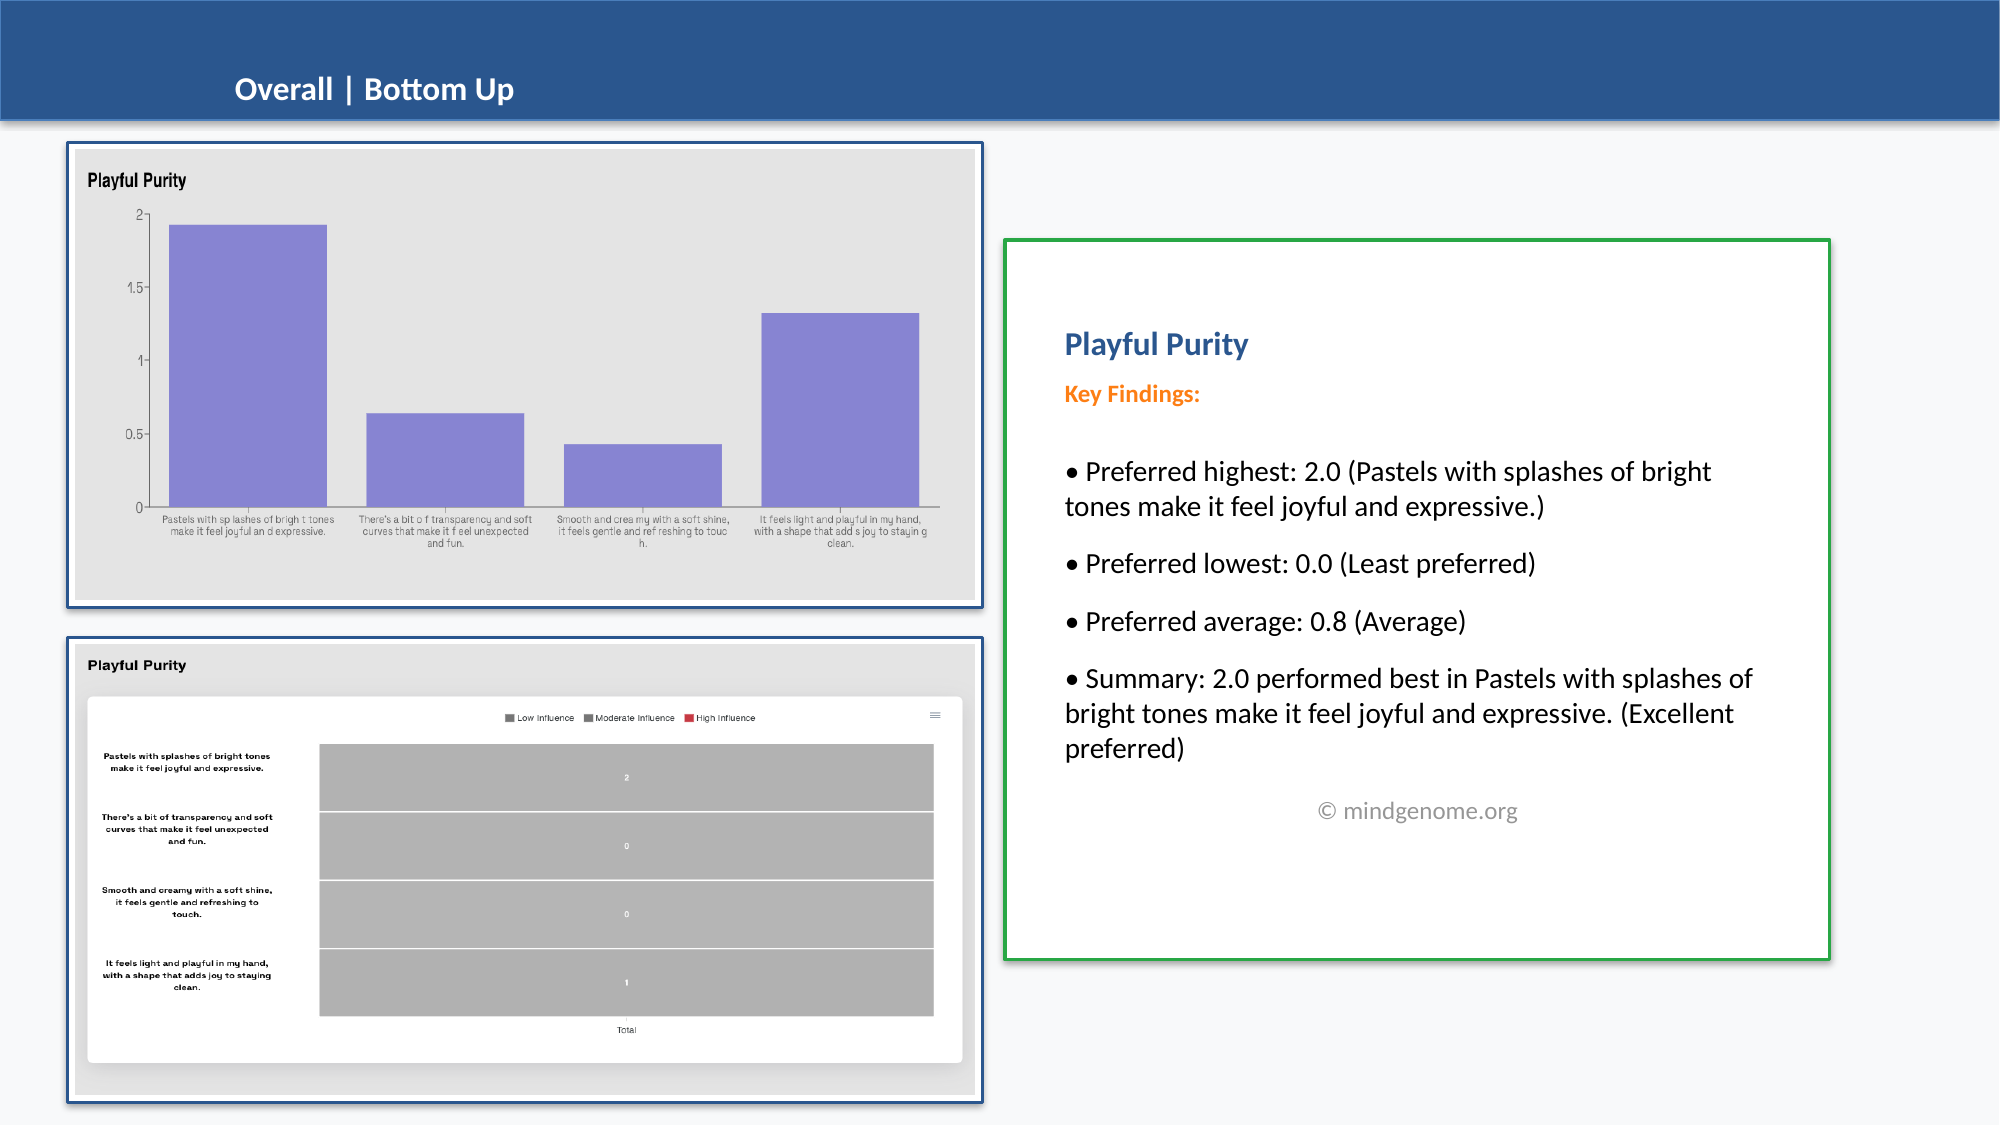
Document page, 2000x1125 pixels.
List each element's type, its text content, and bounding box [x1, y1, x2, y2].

text_box [67, 637, 983, 1103]
text_box [1004, 239, 1831, 961]
text_box Playful Purity Key Findings: • Preferred highest: 2.0 (Pastels with splashes of bright tones make it feel joyful and expressive.) • Preferred lowest: 0.0 (Least preferred) • Preferred average: 0.8 (Average) • Summary: 2.0 performed best in Pastels with splashes of bright tones make it feel joyful and expressive. (Excellent preferred) © mindgenome.org [1049, 270, 1785, 832]
text_box [0, 0, 2000, 121]
text_box [67, 142, 983, 608]
picture [74, 644, 976, 1096]
picture [74, 149, 976, 601]
text_box Overall | Bottom Up [220, 14, 530, 115]
